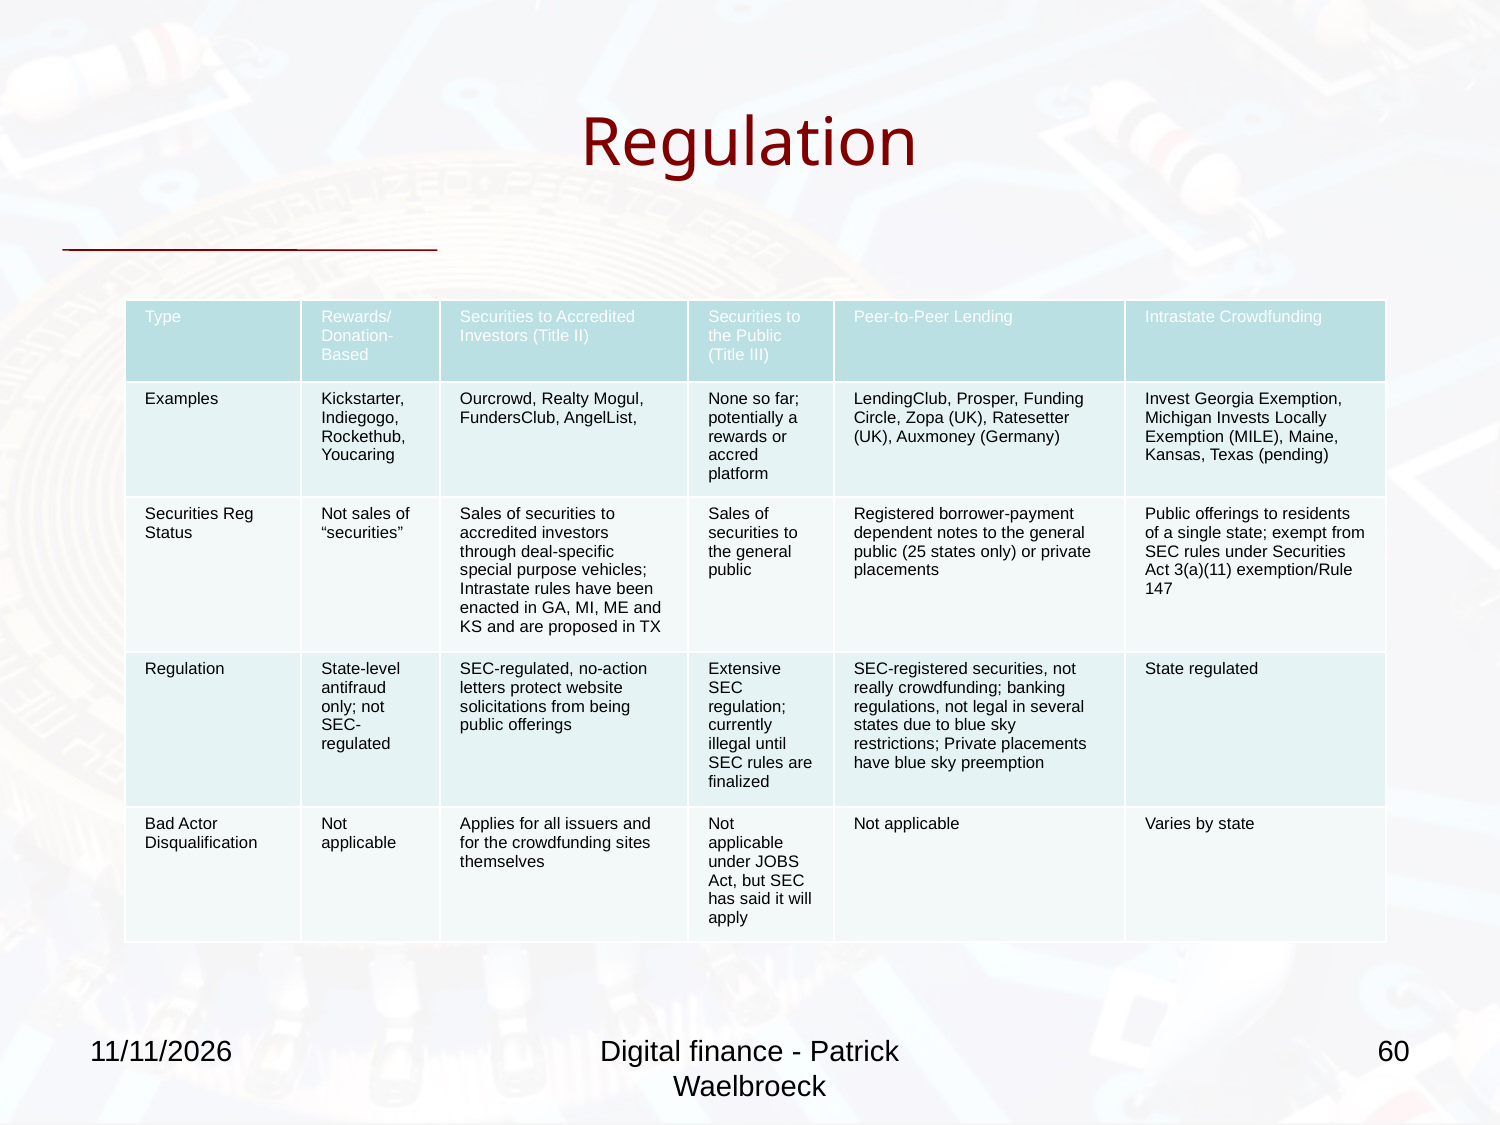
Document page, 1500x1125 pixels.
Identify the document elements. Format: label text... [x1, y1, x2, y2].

table_header Securities to the Public (Title III) [689, 301, 833, 381]
table_cell None so far; potentially a rewards or accred platform [689, 383, 833, 496]
table_cell Sales of securities to accredited investors through deal-specific special purpose vehicles; Intrastate rules have been enacted in GA, MI, ME and KS and are proposed in TX [441, 498, 687, 651]
table_header Rewards/ Donation-Based [302, 301, 439, 381]
table_cell Extensive SEC regulation; currently illegal until SEC rules are finalized [689, 653, 833, 806]
table_cell Regulation [126, 653, 300, 806]
table_header Peer-to-Peer Lending [835, 301, 1124, 381]
table_cell Not sales of “securities” [302, 498, 439, 651]
slide_number 60 [1074, 1024, 1425, 1103]
picture [0, 0, 1500, 1125]
table_header Securities to Accredited Investors (Title II) [441, 301, 687, 381]
table_cell Bad Actor Disqualification [126, 808, 300, 941]
table_cell Securities Reg Status [126, 498, 300, 651]
table_cell Kickstarter, Indiegogo, Rockethub, Youcaring [302, 383, 439, 496]
table_cell SEC-regulated, no-action letters protect website solicitations from being public offerings [441, 653, 687, 806]
table_cell Applies for all issuers and for the crowdfunding sites themselves [441, 808, 687, 941]
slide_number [75, 1024, 425, 1103]
table_cell State-level antifraud only; not SEC-regulated [302, 653, 439, 806]
table_header Intrastate Crowdfunding [1126, 301, 1385, 381]
table_cell Examples [126, 383, 300, 496]
table_cell SEC-registered securities, not really crowdfunding; banking regulations, not legal in several states due to blue sky restrictions; Private placements have blue sky preemption [835, 653, 1124, 806]
footer Digital finance - Patrick Waelbroeck [512, 1024, 988, 1103]
table_cell Not applicable [835, 808, 1124, 941]
table_cell LendingClub, Prosper, Funding Circle, Zopa (UK), Ratesetter (UK), Auxmoney (Germany) [835, 383, 1124, 496]
table_cell State regulated [1126, 653, 1385, 806]
table_cell Not applicable [302, 808, 439, 941]
table_cell Registered borrower-payment dependent notes to the general public (25 states only) or private placements [835, 498, 1124, 651]
table_cell Ourcrowd, Realty Mogul, FundersClub, AngelList, [441, 383, 687, 496]
table_cell Public offerings to residents of a single state; exempt from SEC rules under Securities Act 3(a)(11) exemption/Rule 147 [1126, 498, 1385, 651]
table_cell Varies by state [1126, 808, 1385, 941]
table_cell Sales of securities to the general public [689, 498, 833, 651]
table_cell Invest Georgia Exemption, Michigan Invests Locally Exemption (MILE), Maine, Kansas, Texas (pending) [1126, 383, 1385, 496]
title Regulation [75, 45, 1425, 233]
table_header Type [126, 301, 300, 381]
table_cell Not applicable under JOBS Act, but SEC has said it will apply [689, 808, 833, 941]
